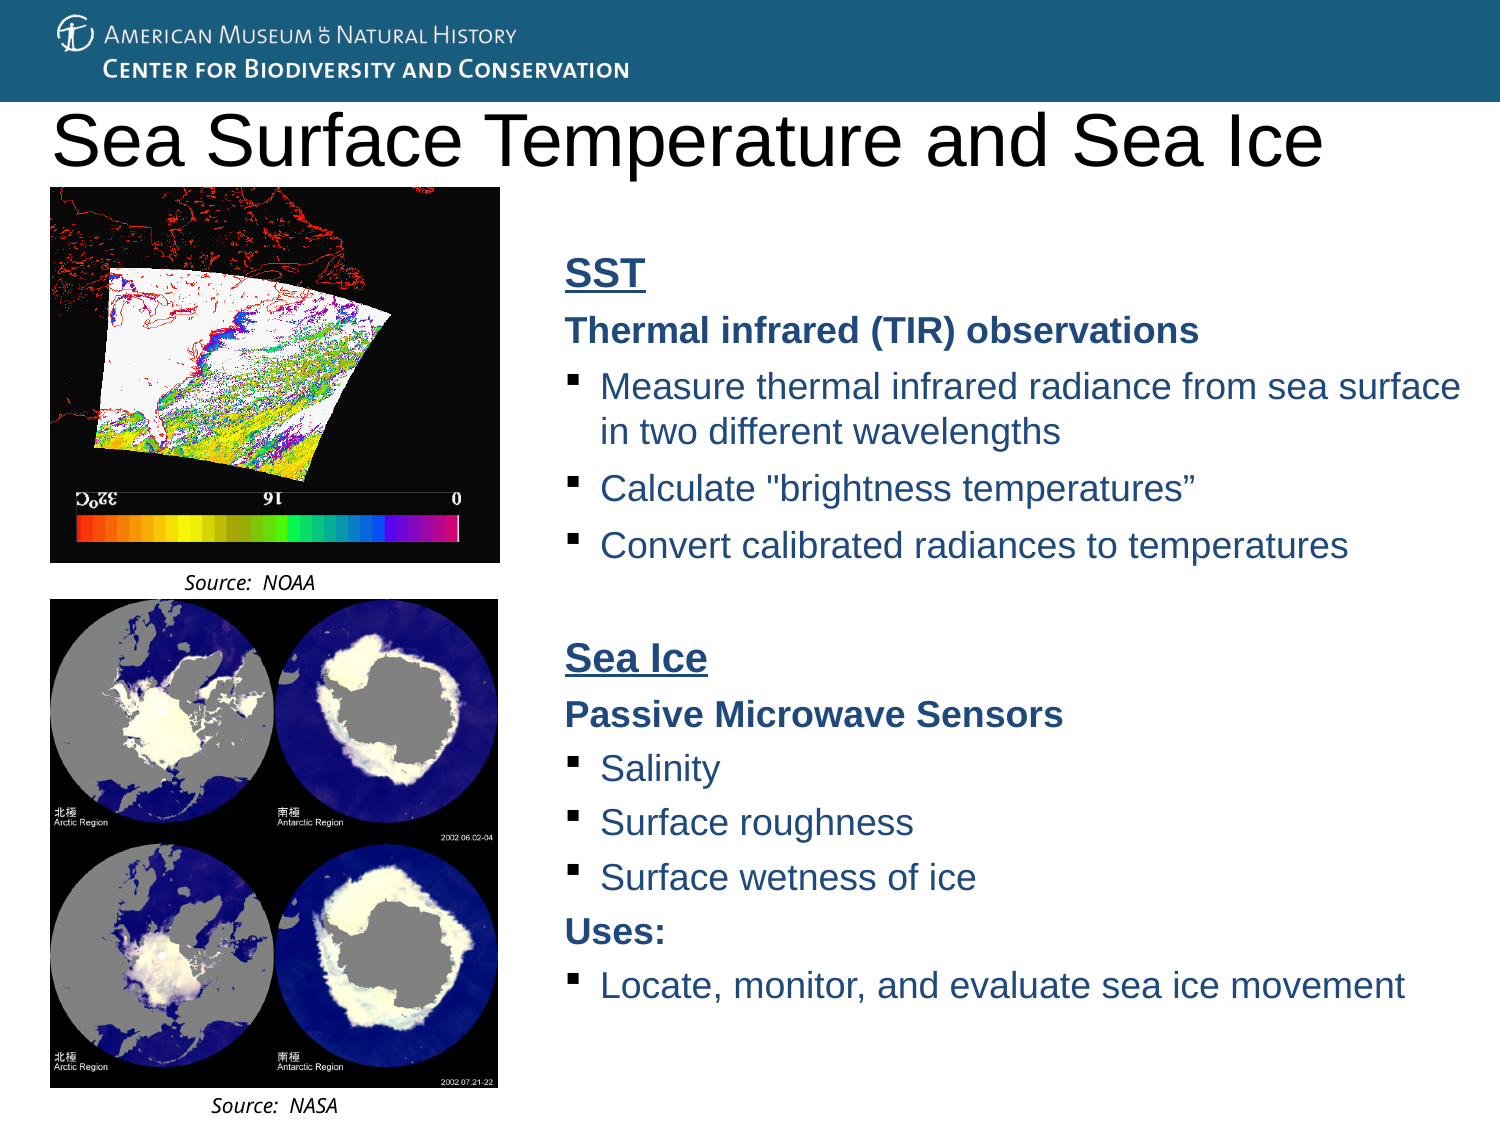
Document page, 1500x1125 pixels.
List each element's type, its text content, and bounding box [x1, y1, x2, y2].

picture [49, 599, 499, 1088]
text_box Source: NOAA [124, 571, 375, 598]
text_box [49, 187, 501, 563]
picture [0, 0, 1500, 102]
text_box Sea Surface Temperature and Sea Ice [32, 83, 1346, 190]
text_box SST Thermal infrared (TIR) observations Measure thermal infrared radiance from sea surface in two different wavelengths Calculate "brightness temperatures” Convert calibrated radiances to temperatures Sea Ice Passive Microwave Sensors Salinity Surface roughness Surface wetness of ice Uses: Locate, monitor, and evaluate sea ice movement [549, 238, 1500, 1014]
text_box Source: NASA [149, 1096, 400, 1125]
